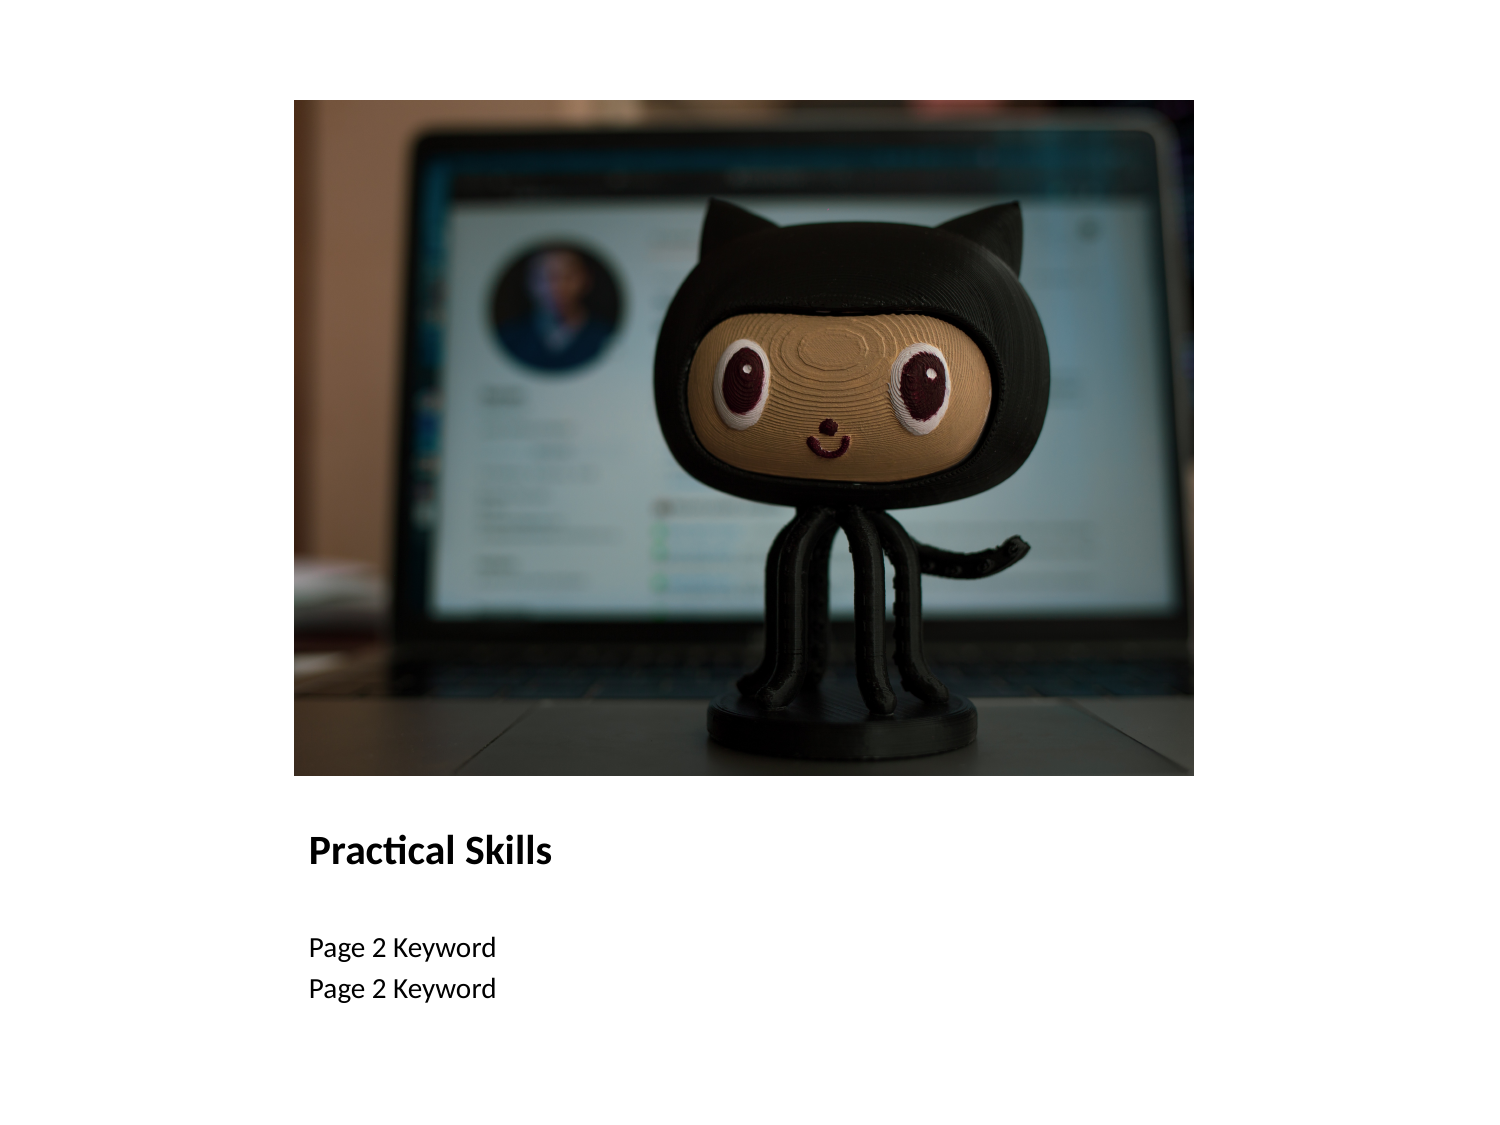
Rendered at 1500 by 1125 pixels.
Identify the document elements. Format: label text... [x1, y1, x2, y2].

title Practical Skills [294, 787, 1194, 880]
list Page 2 Keyword Page 2 Keyword [294, 880, 1194, 1013]
picture [293, 100, 1195, 776]
